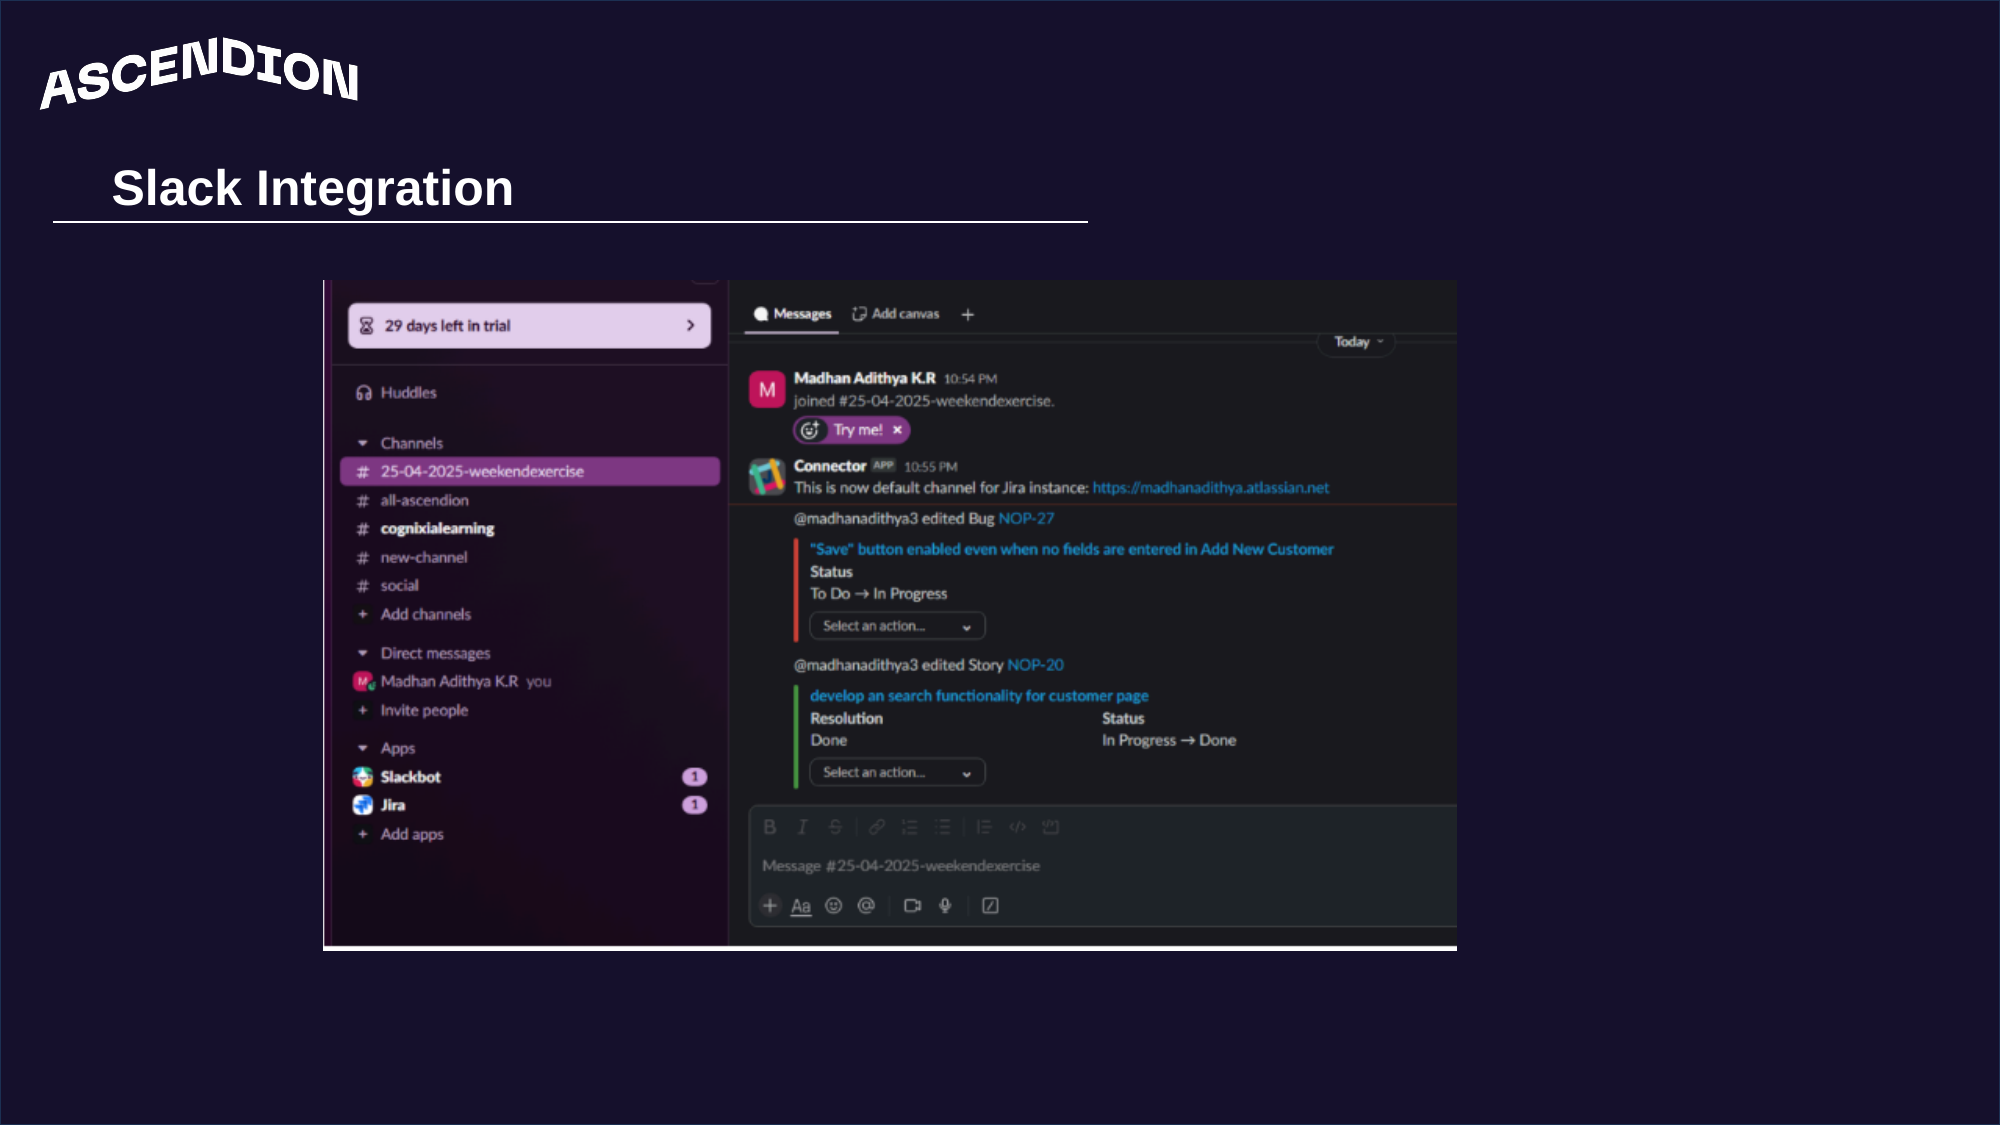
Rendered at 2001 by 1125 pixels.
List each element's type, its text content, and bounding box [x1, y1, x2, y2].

picture [1, 0, 396, 149]
text_box Slack Integration [0, 147, 977, 223]
text_box [0, 0, 2000, 1125]
picture [323, 280, 1457, 952]
